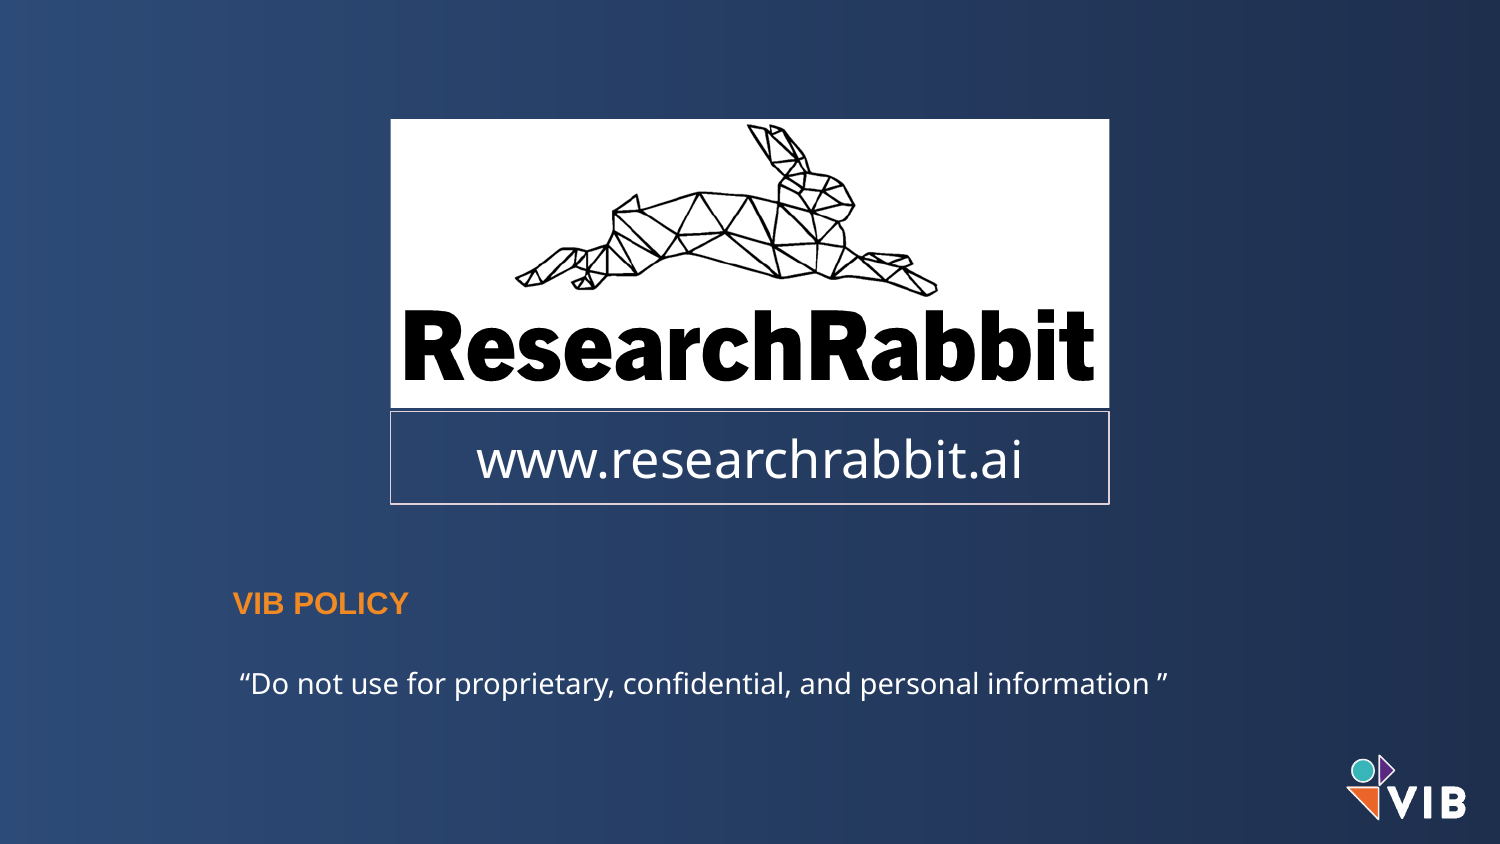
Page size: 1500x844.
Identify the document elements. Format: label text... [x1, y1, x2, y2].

text_box VIB POLICY [217, 568, 518, 636]
text_box “Do not use for proprietary, confidential, and personal information ” [224, 636, 1326, 716]
picture [0, 0, 1500, 844]
text_box www.researchrabbit.ai [390, 414, 1110, 504]
